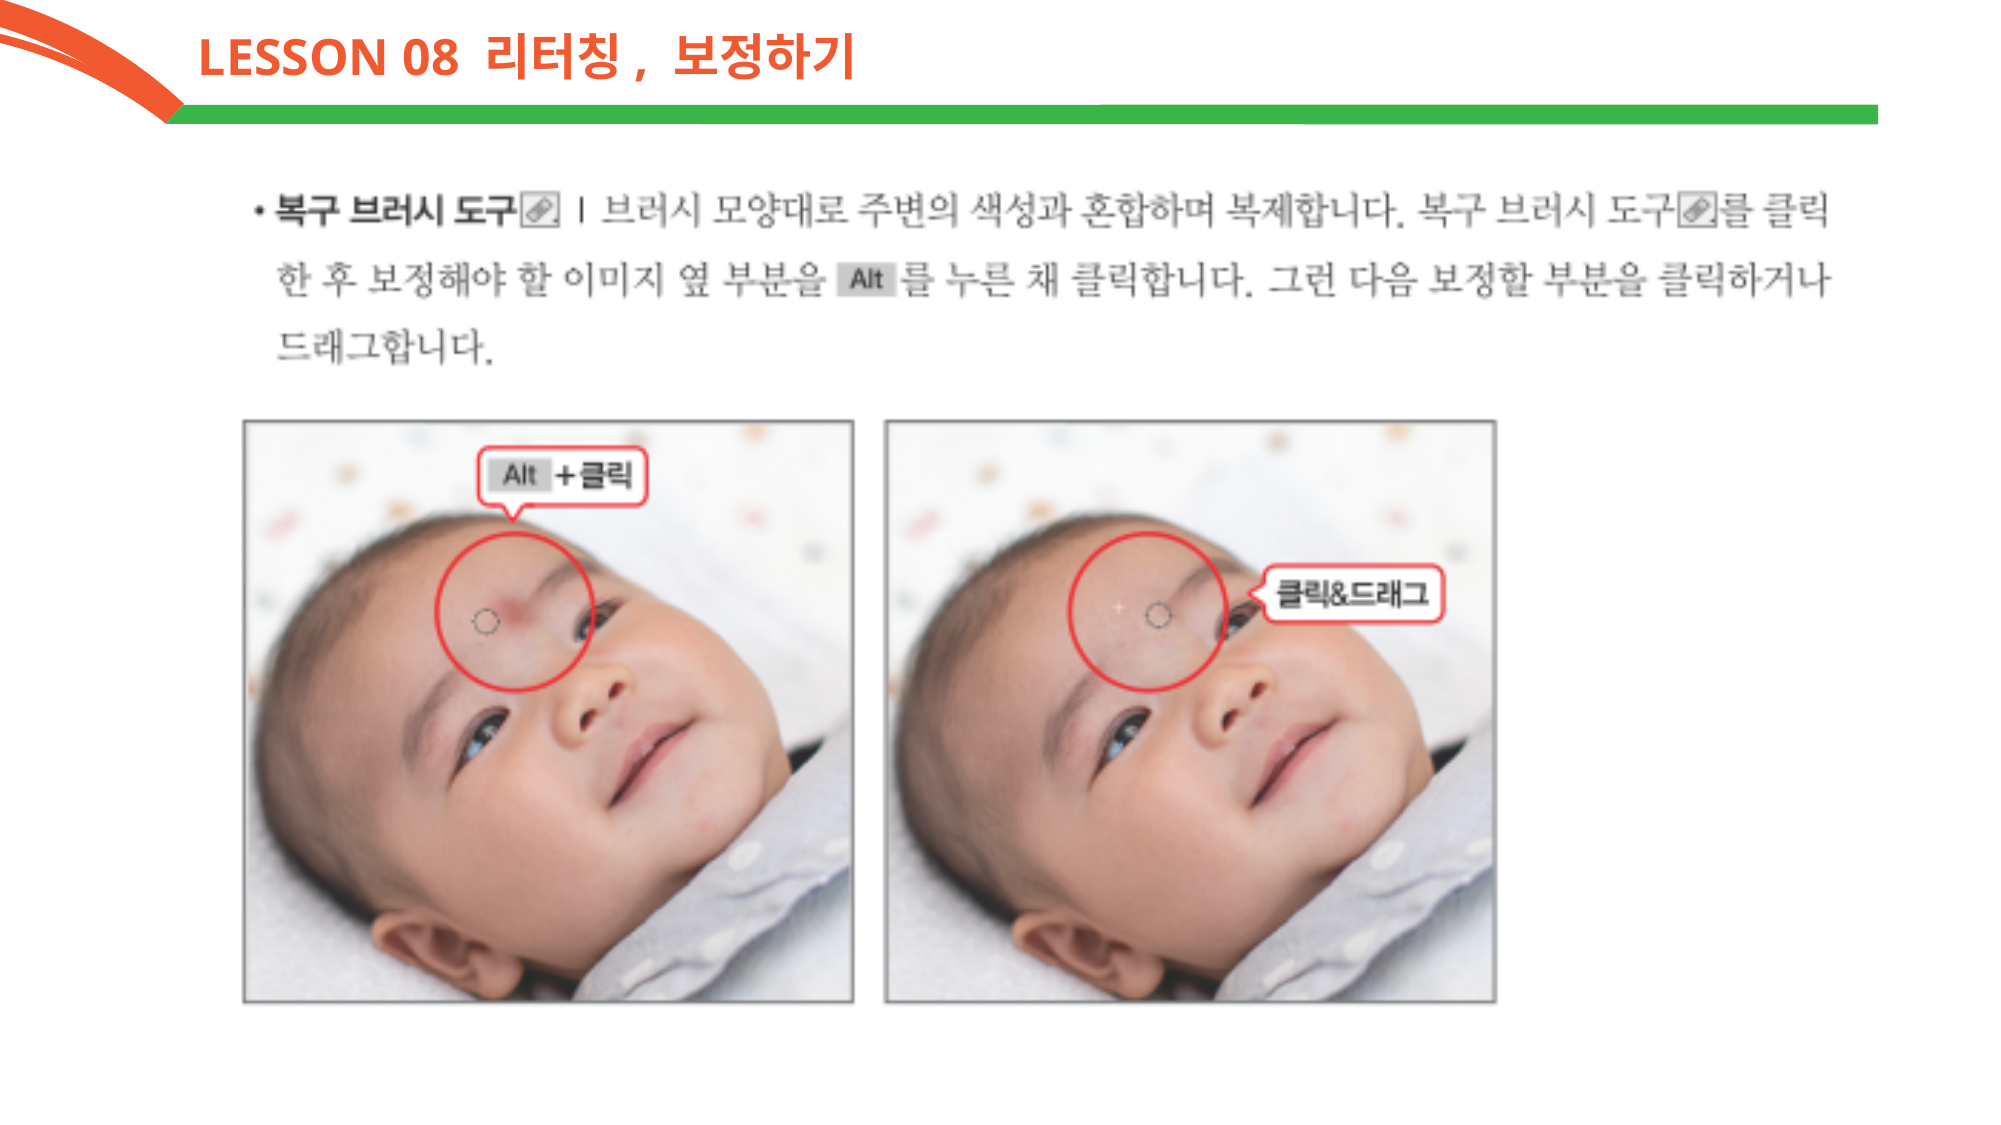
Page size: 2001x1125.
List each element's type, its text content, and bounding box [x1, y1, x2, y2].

title LESSON 08 리터칭, 보정하기 [183, 24, 1836, 95]
picture [240, 186, 1847, 1010]
